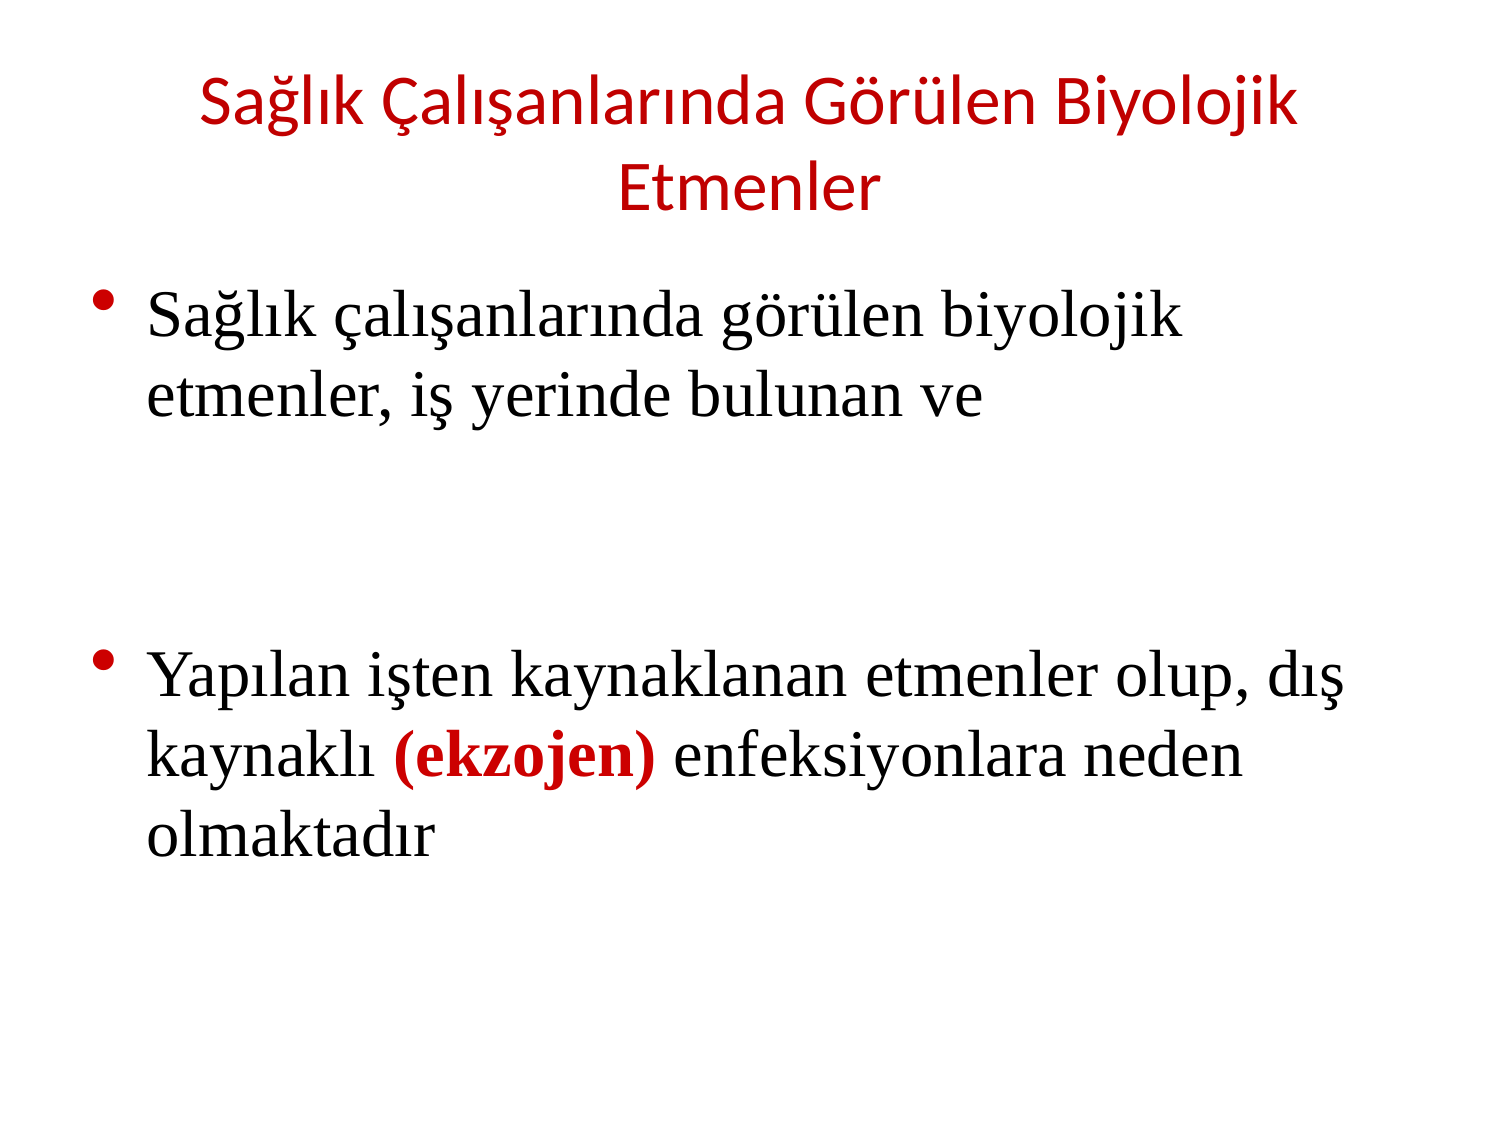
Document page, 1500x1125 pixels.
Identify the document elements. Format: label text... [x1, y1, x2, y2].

title Sağlık Çalışanlarında Görülen Biyolojik Etmenler [75, 45, 1425, 233]
list Sağlık çalışanlarında görülen biyolojik etmenler, iş yerinde bulunan ve Yapılan işten kaynaklanan etmenler olup, dış kaynaklı (ekzojen) enfeksiyonlara neden olmaktadır [75, 262, 1425, 1005]
